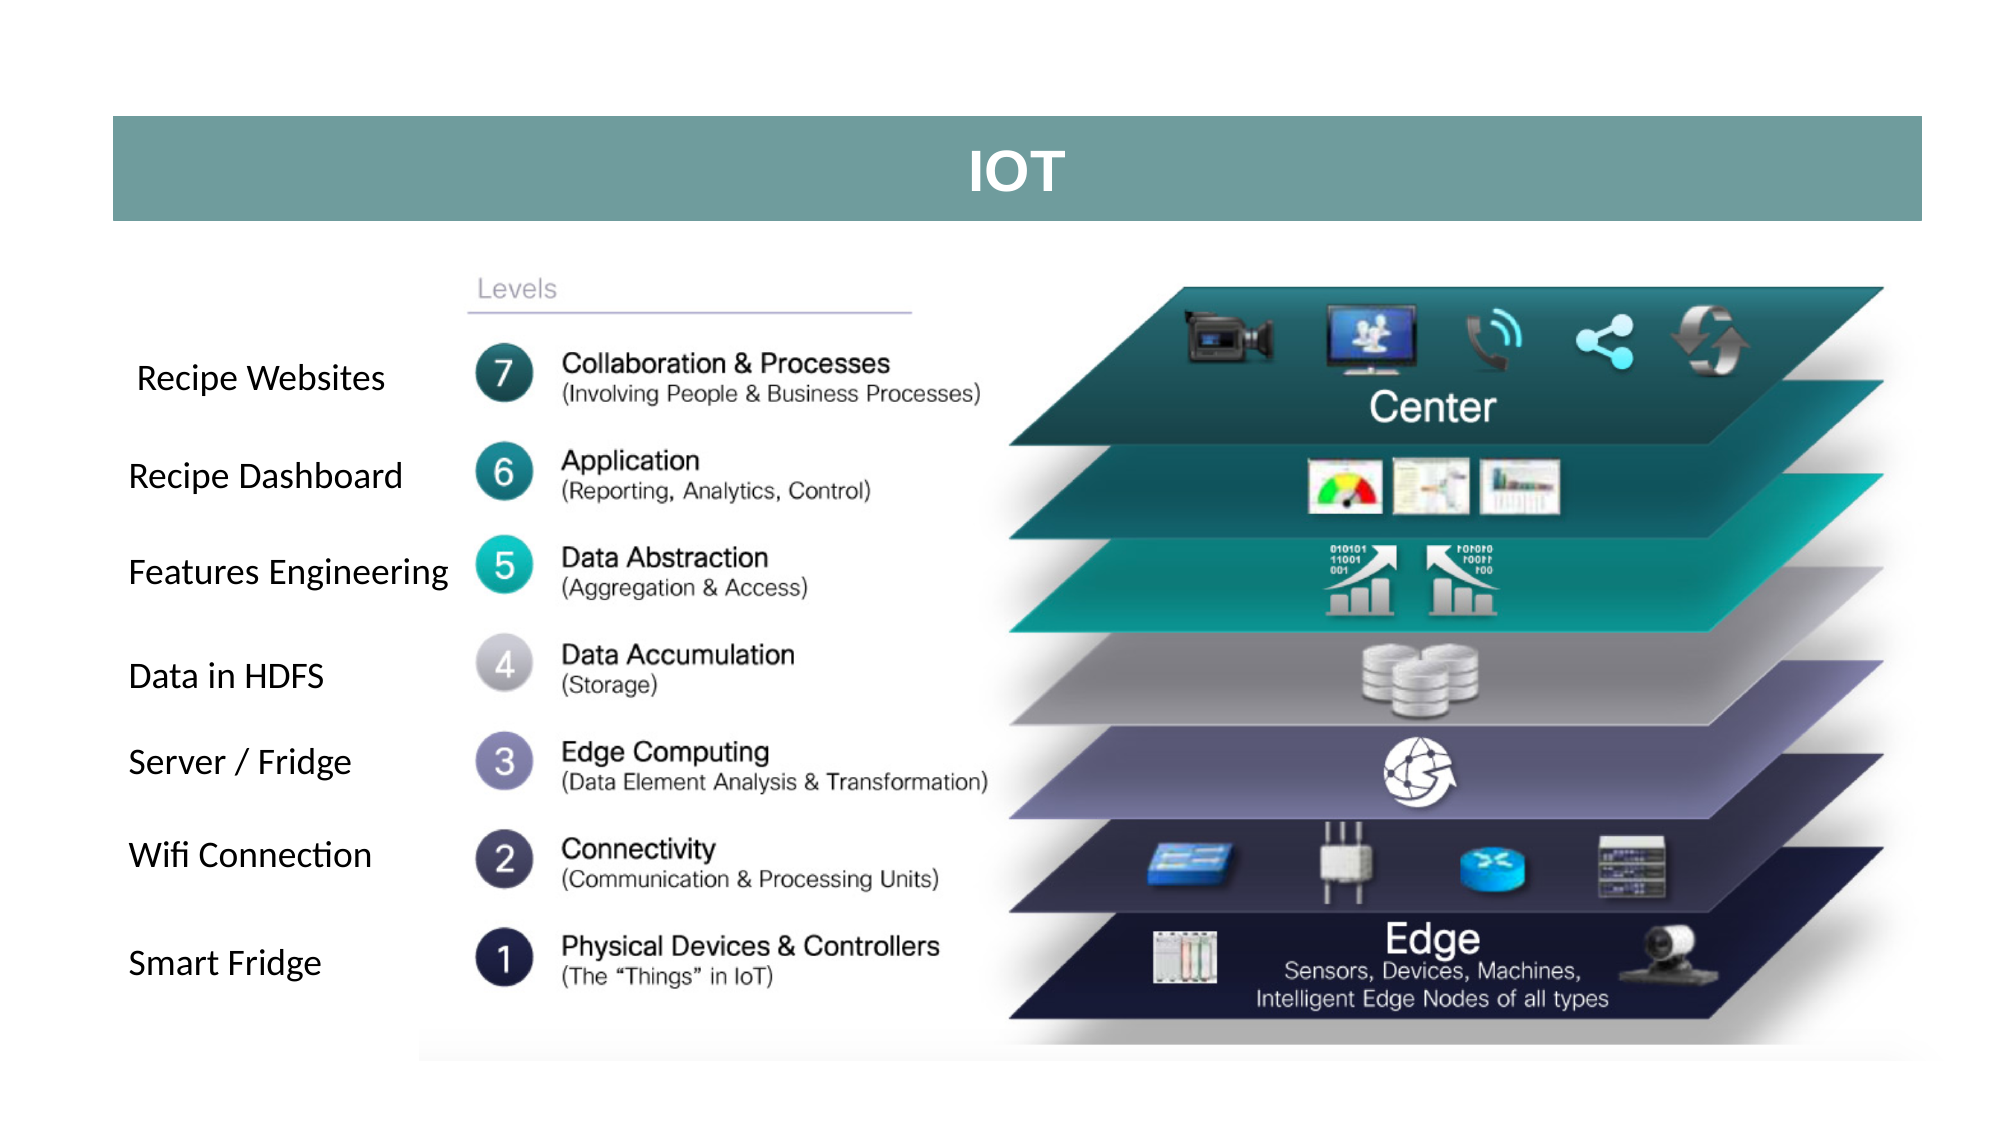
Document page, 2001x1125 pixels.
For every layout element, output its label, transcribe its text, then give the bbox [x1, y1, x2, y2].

picture [419, 255, 1957, 1062]
text_box Smart Fridge [121, 930, 371, 991]
text_box Server / Fridge [121, 730, 371, 790]
text_box Recipe Websites [129, 345, 419, 406]
text_box Features Engineering [121, 539, 419, 600]
text_box Recipe Dashboard [121, 443, 419, 504]
text_box Wifi Connection [121, 822, 395, 883]
text_box Data in HDFS [121, 643, 371, 704]
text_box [112, 116, 1922, 221]
